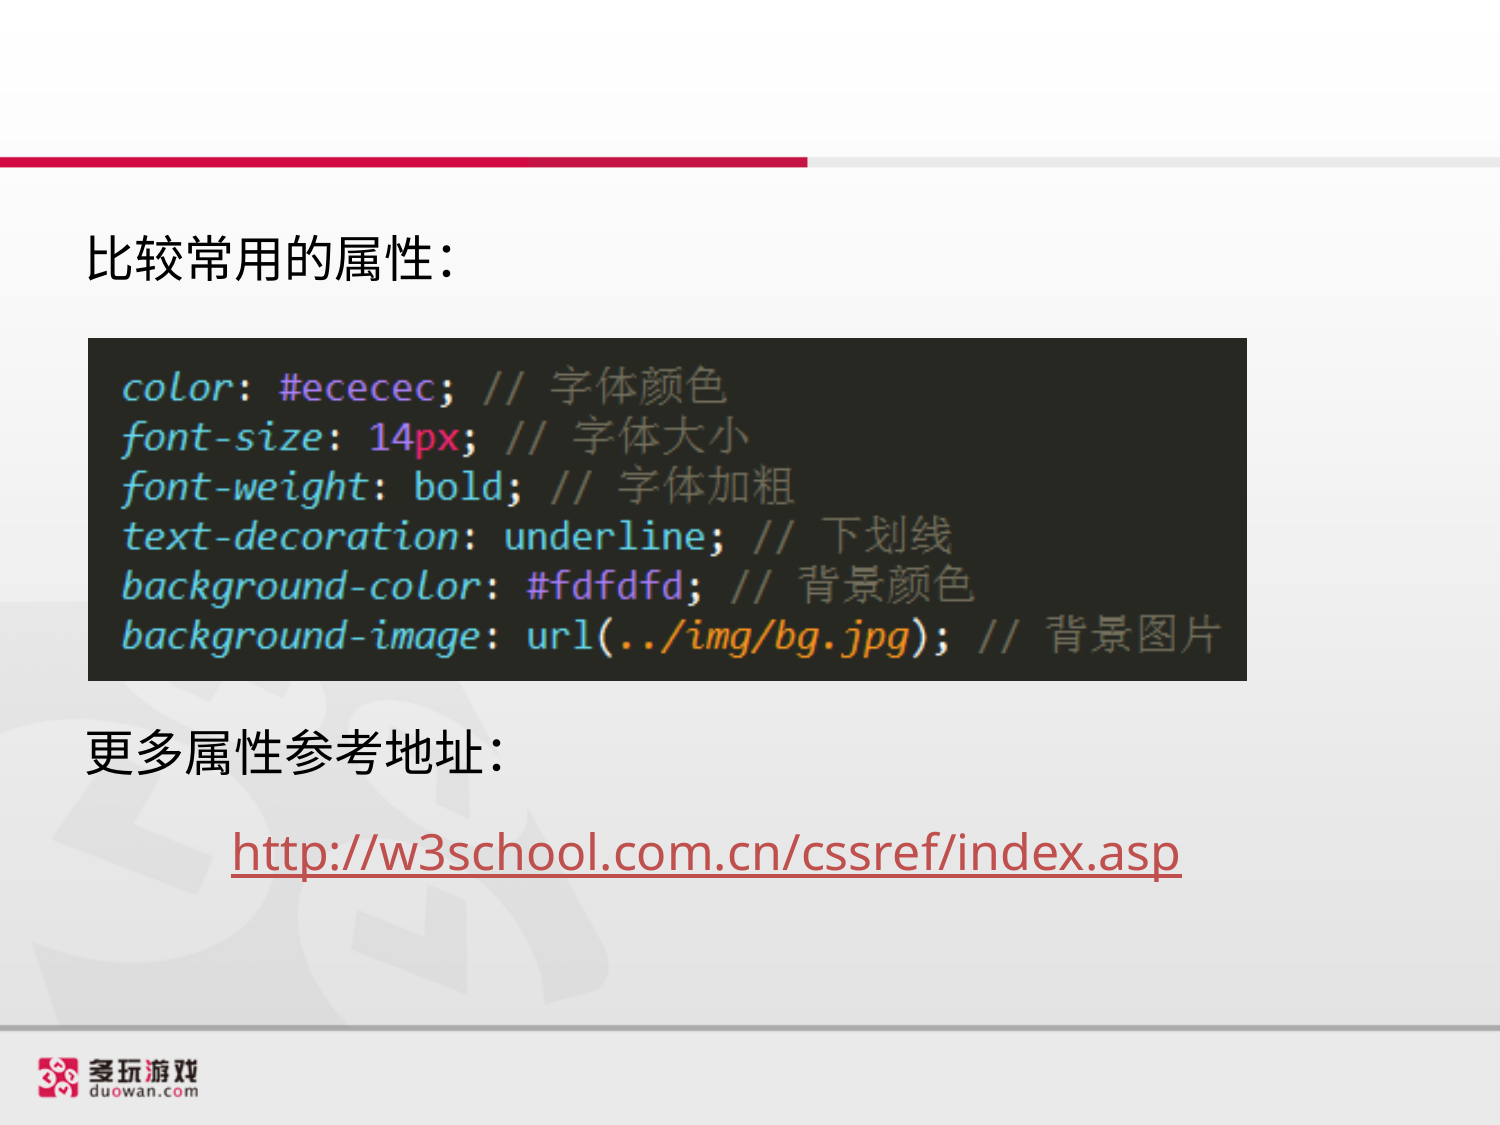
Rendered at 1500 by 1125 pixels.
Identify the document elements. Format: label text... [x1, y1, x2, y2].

text_box http://w3school.com.cn/cssref/index.asp [223, 812, 1190, 888]
picture [0, 0, 1500, 1125]
text_box 更多属性参考地址： [76, 702, 1424, 790]
text_box 比较常用的属性： [76, 208, 1424, 296]
